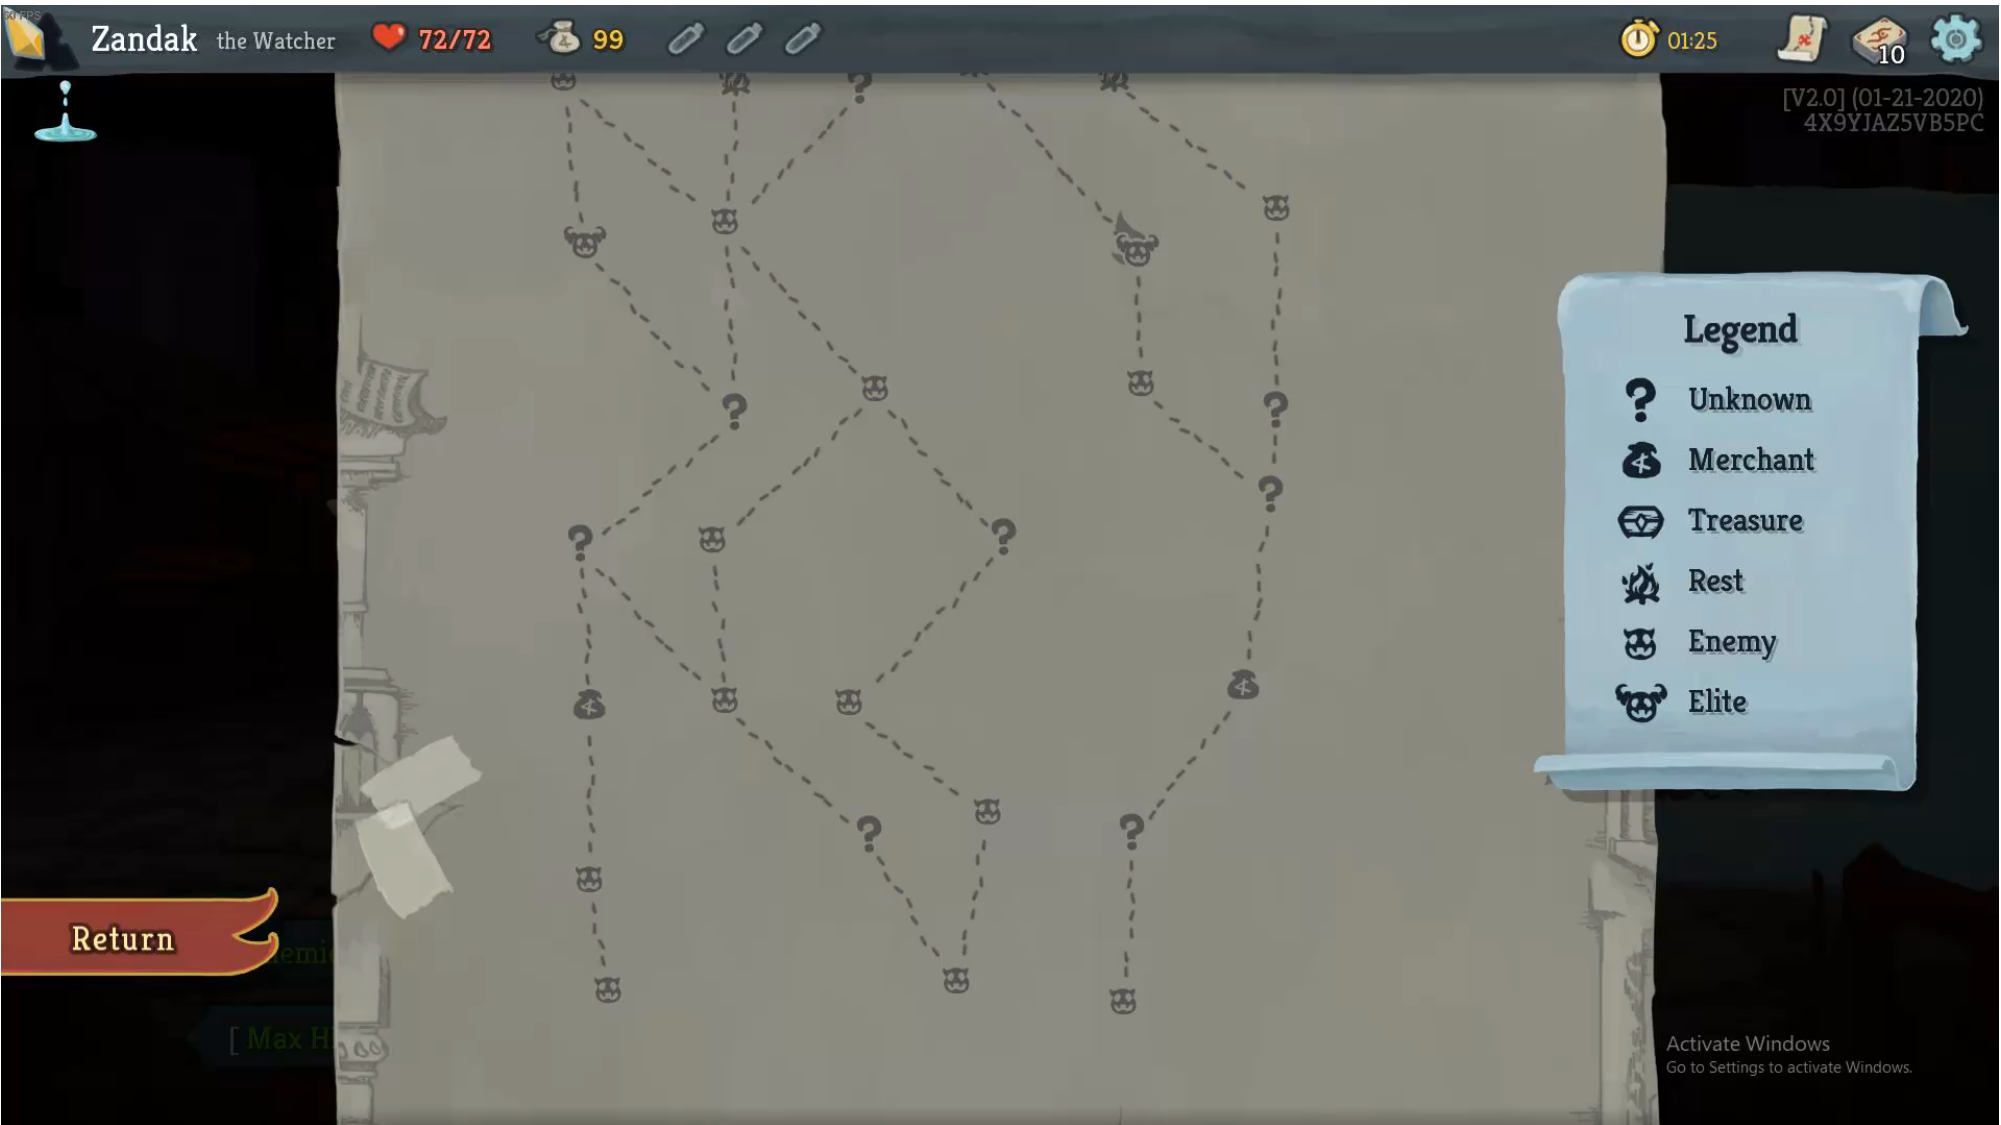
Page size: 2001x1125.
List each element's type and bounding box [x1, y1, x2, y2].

list [0, 4, 2000, 1125]
